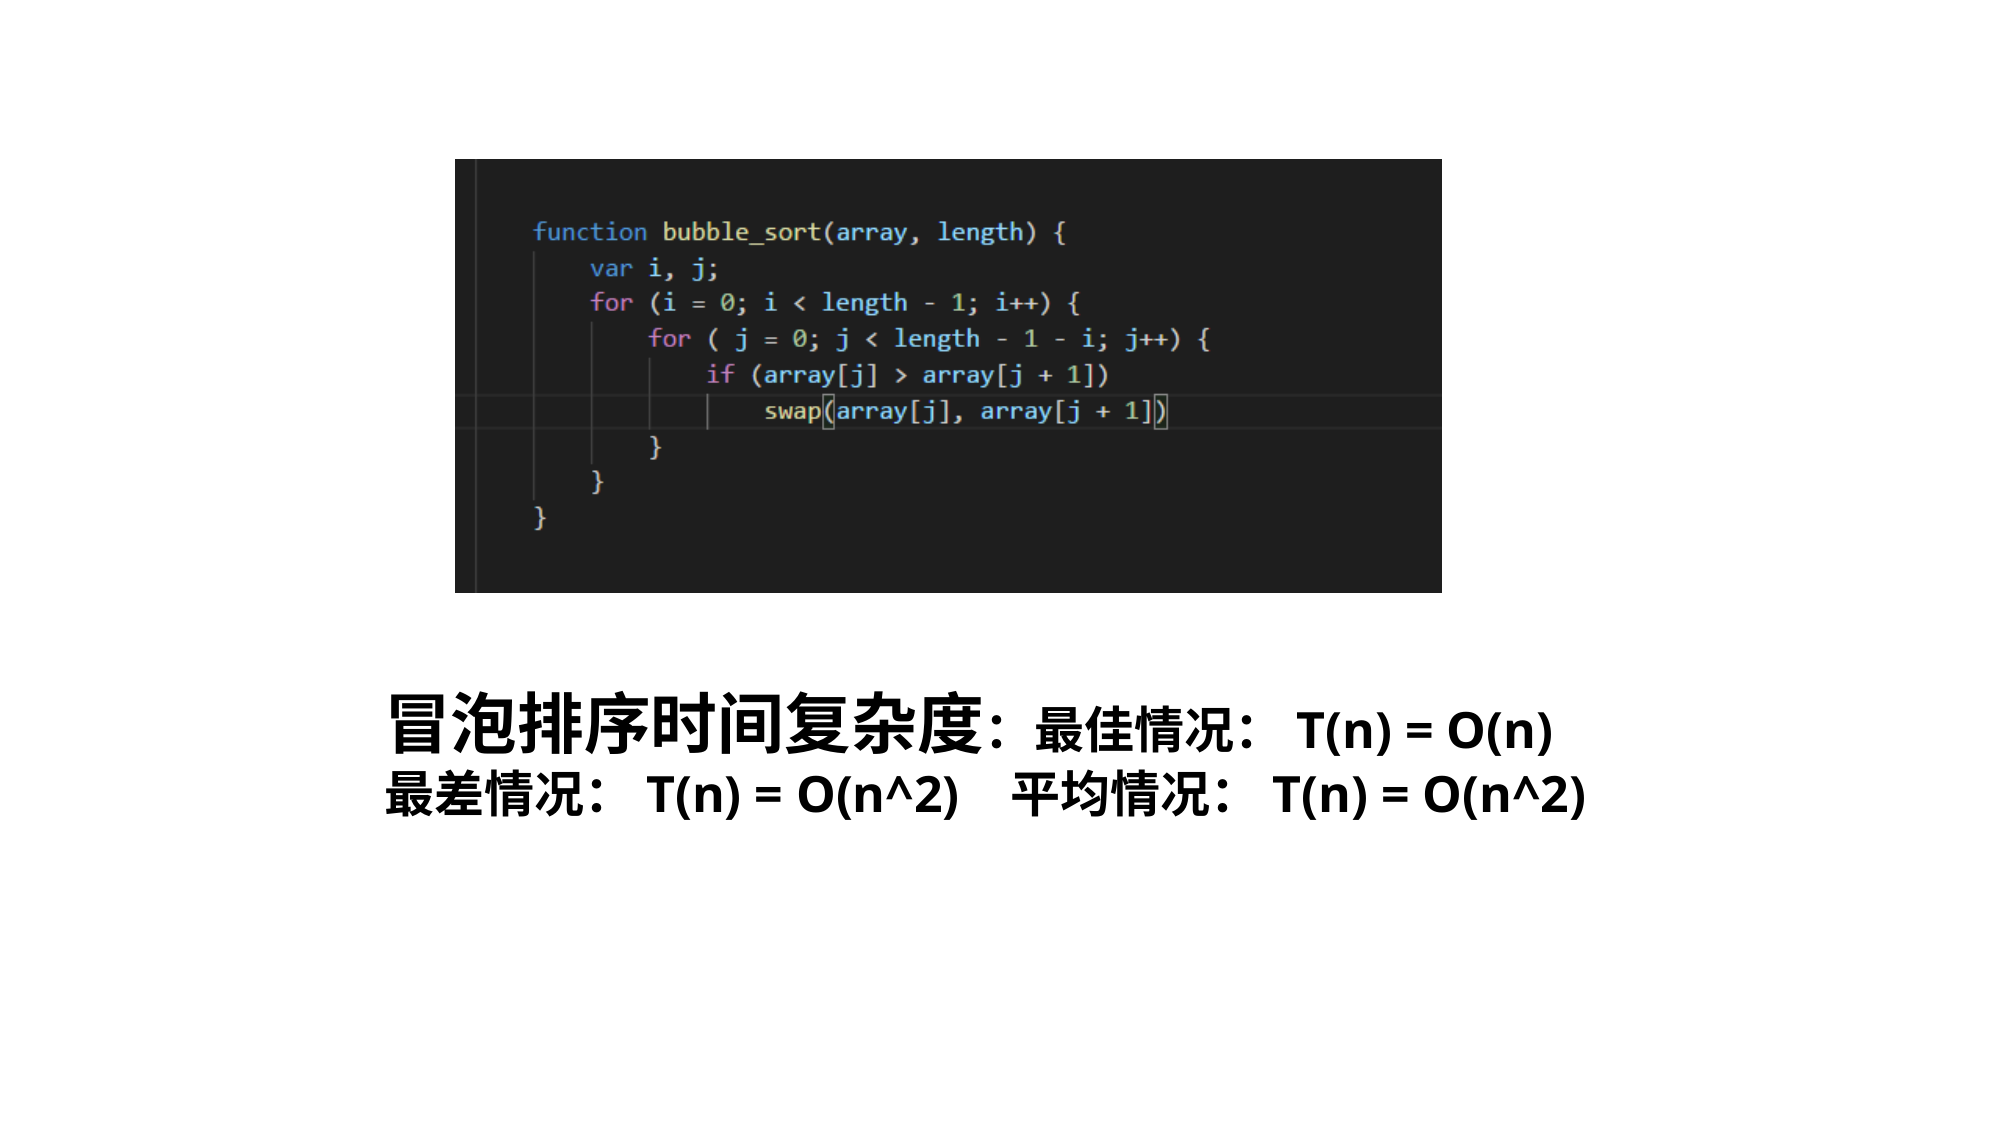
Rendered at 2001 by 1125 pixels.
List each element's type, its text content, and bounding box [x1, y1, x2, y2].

text_box 冒泡排序时间复杂度：最佳情况：T(n) = O(n) 最差情况：T(n) = O(n^2) 平均情况：T(n) = O(n^2) [369, 674, 1609, 830]
picture [455, 159, 1442, 593]
